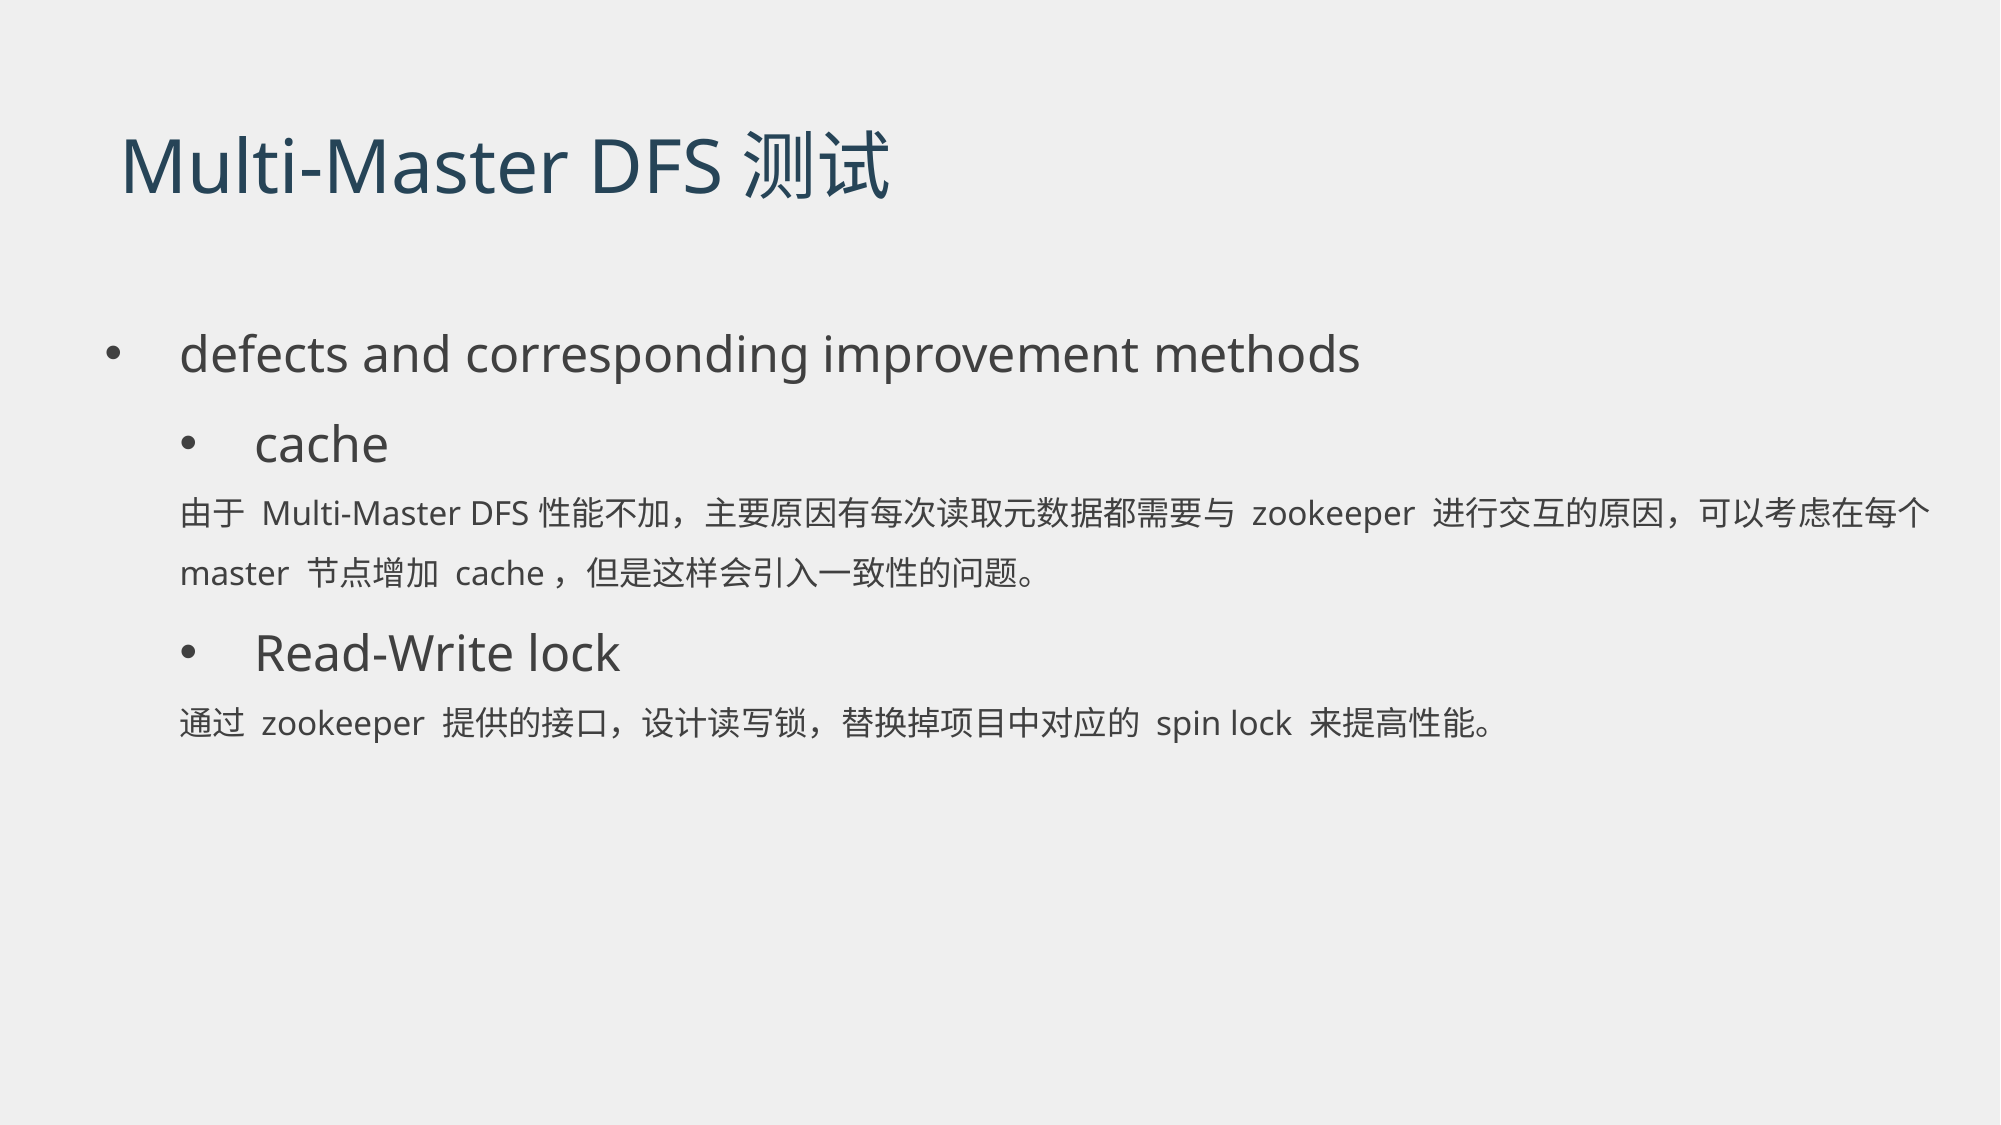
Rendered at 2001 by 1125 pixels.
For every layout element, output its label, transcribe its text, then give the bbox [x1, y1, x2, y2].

text_box Multi-Master DFS测试 [104, 111, 1223, 217]
text_box defects and corresponding improvement methods cache 由于 Multi-Master DFS性能不加，主要原因有每次读取元数据都需要与 zookeeper 进行交互的原因，可以考虑在每个 master 节点增加 cache，但是这样会引入一致性的问题。 Read-Write lock 通过 zookeeper 提供的接口，设计读写锁，替换掉项目中对应的 spin lock 来提高性能。 [104, 291, 1945, 906]
